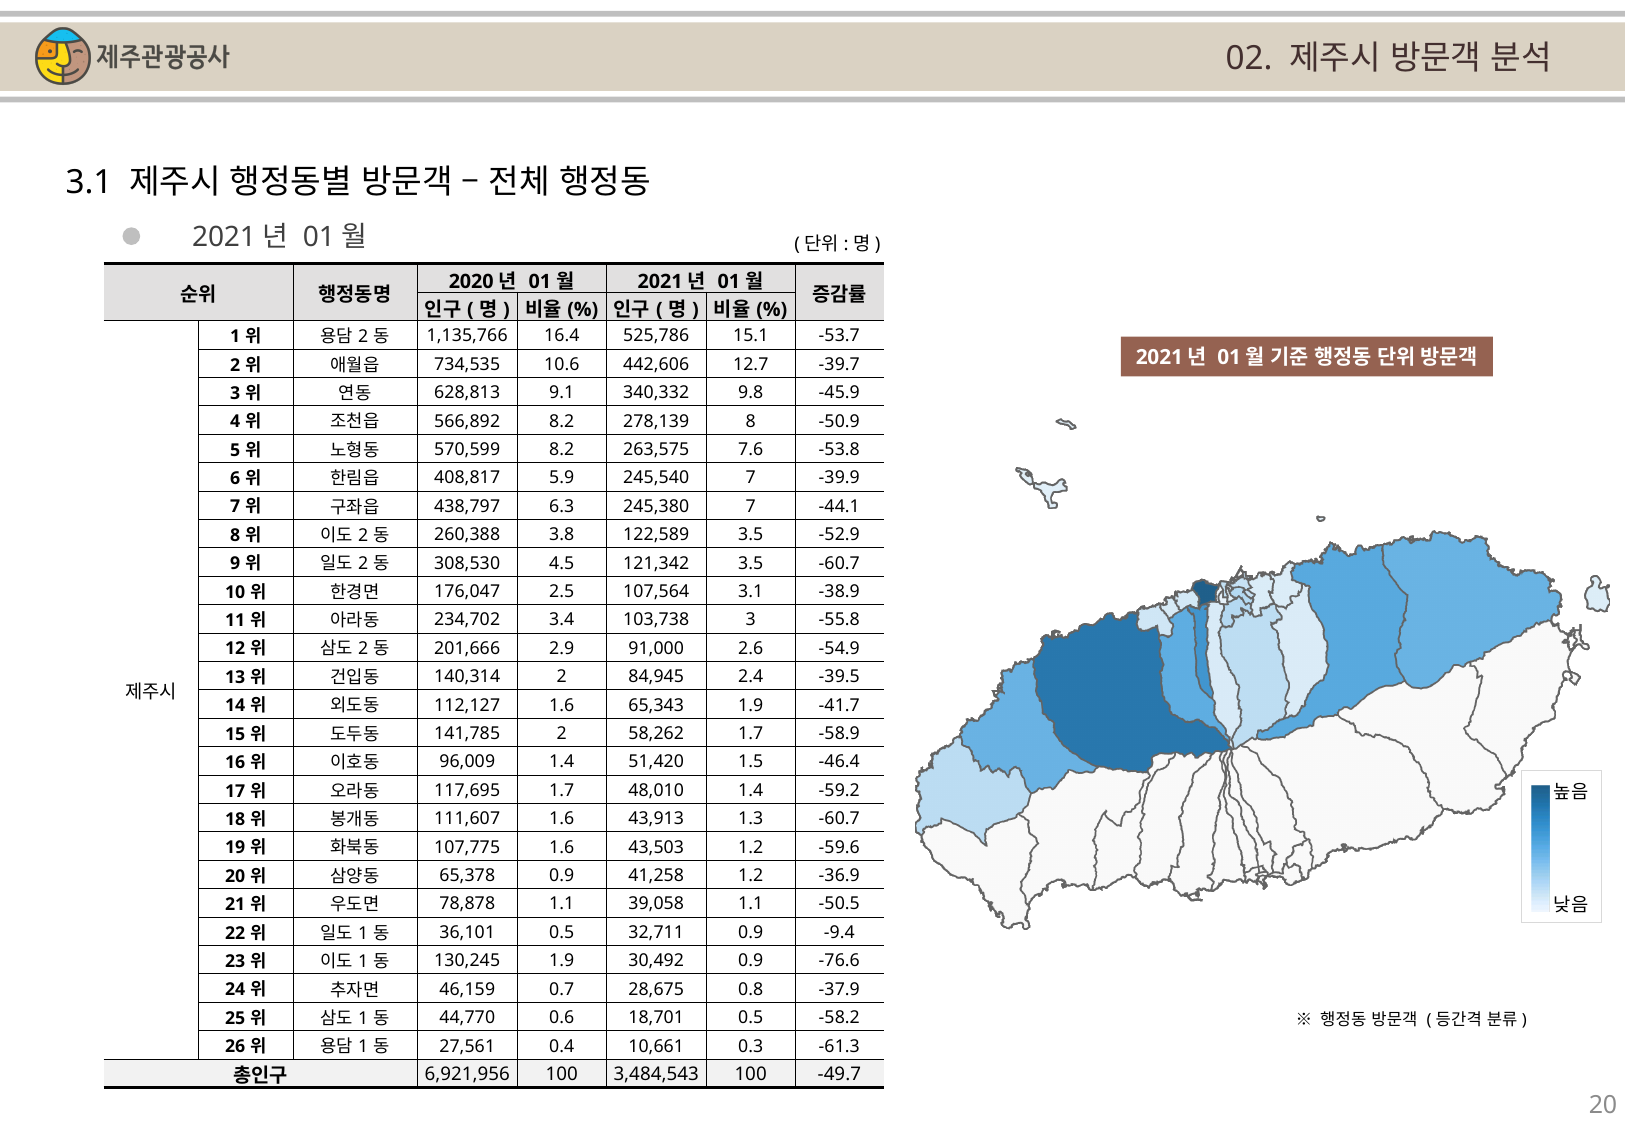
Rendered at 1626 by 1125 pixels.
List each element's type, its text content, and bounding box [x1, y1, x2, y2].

table_cell 구좌읍 [294, 492, 417, 519]
table_cell 260,388 [418, 520, 517, 547]
table_cell 6위 [199, 463, 293, 491]
text_box (단위:명) [779, 224, 896, 262]
table_cell 51,420 [607, 747, 706, 775]
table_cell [518, 1003, 606, 1030]
table_cell 65,343 [607, 690, 706, 718]
table_cell 1.5 [707, 747, 795, 775]
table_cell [418, 974, 517, 1002]
table_cell 15.1 [707, 321, 795, 349]
table_cell 1.6 [518, 804, 606, 831]
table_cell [796, 861, 884, 888]
table_cell -59.2 [796, 776, 884, 803]
table_cell 건입동 [294, 662, 417, 689]
table_cell -46.4 [796, 747, 884, 775]
table_cell 일도2동 [294, 548, 417, 576]
table_cell 도두동 [294, 719, 417, 746]
table_cell 애월읍 [294, 350, 417, 377]
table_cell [294, 918, 417, 945]
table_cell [199, 946, 293, 973]
table_cell 4.5 [518, 548, 606, 576]
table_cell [418, 1060, 517, 1086]
table_cell 628,813 [418, 378, 517, 405]
table_cell 삼도2동 [294, 634, 417, 661]
table_cell 5.9 [518, 463, 606, 491]
table_cell 245,380 [607, 492, 706, 519]
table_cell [707, 1060, 795, 1086]
table_cell 438,797 [418, 492, 517, 519]
table_cell 1.9 [707, 690, 795, 718]
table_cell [607, 889, 706, 917]
table_cell 58,262 [607, 719, 706, 746]
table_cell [607, 1003, 706, 1030]
table_cell 1위 [199, 321, 293, 349]
table_cell 245,540 [607, 463, 706, 491]
table_cell 조천읍 [294, 406, 417, 434]
table_cell 15위 [199, 719, 293, 746]
table_cell 525,786 [607, 321, 706, 349]
table_cell -54.9 [796, 634, 884, 661]
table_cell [199, 1003, 293, 1030]
table_cell 2.4 [707, 662, 795, 689]
table_cell 340,332 [607, 378, 706, 405]
table_cell 3.8 [518, 520, 606, 547]
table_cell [707, 918, 795, 945]
table_cell 5위 [199, 435, 293, 462]
table_cell 566,892 [418, 406, 517, 434]
table_header 순위 [104, 265, 293, 320]
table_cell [294, 946, 417, 973]
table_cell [796, 1031, 884, 1059]
table_cell -39.7 [796, 350, 884, 377]
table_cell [199, 918, 293, 945]
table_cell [707, 861, 795, 888]
table_cell -60.7 [796, 804, 884, 831]
table_cell 3.5 [707, 520, 795, 547]
picture [31, 26, 232, 87]
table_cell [104, 1060, 417, 1086]
table_cell -60.7 [796, 548, 884, 576]
table_cell 용담2동 [294, 321, 417, 349]
table_cell 6.3 [518, 492, 606, 519]
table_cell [294, 974, 417, 1002]
table_cell 2.5 [518, 577, 606, 604]
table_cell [518, 832, 606, 860]
table_cell 2 [518, 662, 606, 689]
table_cell 91,000 [607, 634, 706, 661]
table_cell -45.9 [796, 378, 884, 405]
table_cell 한림읍 [294, 463, 417, 491]
table_cell 3.4 [518, 605, 606, 633]
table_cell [294, 1031, 417, 1059]
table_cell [707, 974, 795, 1002]
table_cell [607, 832, 706, 860]
table_cell 인구(명) [418, 293, 517, 320]
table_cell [199, 974, 293, 1002]
table_cell 111,607 [418, 804, 517, 831]
table_cell 아라동 [294, 605, 417, 633]
table_cell 1.4 [707, 776, 795, 803]
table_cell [607, 861, 706, 888]
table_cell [796, 1003, 884, 1030]
table_cell 308,530 [418, 548, 517, 576]
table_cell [707, 946, 795, 973]
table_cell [607, 946, 706, 973]
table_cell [418, 946, 517, 973]
table_cell 16.4 [518, 321, 606, 349]
table_cell 2.6 [707, 634, 795, 661]
table_cell 201,666 [418, 634, 517, 661]
table_cell 7.6 [707, 435, 795, 462]
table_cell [518, 918, 606, 945]
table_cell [518, 861, 606, 888]
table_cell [418, 1003, 517, 1030]
table_cell 96,009 [418, 747, 517, 775]
table_cell 외도동 [294, 690, 417, 718]
table_cell 112,127 [418, 690, 517, 718]
table_cell 7위 [199, 492, 293, 519]
table_cell 7 [707, 463, 795, 491]
table_cell 1.7 [707, 719, 795, 746]
table_cell 10.6 [518, 350, 606, 377]
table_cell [607, 1031, 706, 1059]
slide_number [1251, 1063, 1618, 1123]
table_cell -52.9 [796, 520, 884, 547]
table_cell 14위 [199, 690, 293, 718]
table_cell 734,535 [418, 350, 517, 377]
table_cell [418, 889, 517, 917]
table_cell 비율(%) [707, 293, 795, 320]
table_cell 16위 [199, 747, 293, 775]
table_cell 121,342 [607, 548, 706, 576]
table_cell 1,135,766 [418, 321, 517, 349]
table_cell 18위 [199, 804, 293, 831]
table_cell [294, 889, 417, 917]
table_cell -55.8 [796, 605, 884, 633]
table_cell 278,139 [607, 406, 706, 434]
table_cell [199, 889, 293, 917]
table_header 2020년 01월 [418, 265, 606, 292]
table_cell 10위 [199, 577, 293, 604]
table_cell 3 [707, 605, 795, 633]
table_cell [294, 832, 417, 860]
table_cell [518, 974, 606, 1002]
table_cell 3위 [199, 378, 293, 405]
table_cell 141,785 [418, 719, 517, 746]
table_cell -38.9 [796, 577, 884, 604]
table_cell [796, 946, 884, 973]
table_cell 48,010 [607, 776, 706, 803]
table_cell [418, 861, 517, 888]
table_cell 570,599 [418, 435, 517, 462]
table_cell 1.4 [518, 747, 606, 775]
table_cell 17위 [199, 776, 293, 803]
table_cell 3.1 [707, 577, 795, 604]
table_cell 연동 [294, 378, 417, 405]
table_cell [518, 889, 606, 917]
table_cell 1.7 [518, 776, 606, 803]
table_cell 이도2동 [294, 520, 417, 547]
table_cell 1.3 [707, 804, 795, 831]
table_cell -58.9 [796, 719, 884, 746]
table_cell 2 [518, 719, 606, 746]
table_cell 7 [707, 492, 795, 519]
table_cell 11위 [199, 605, 293, 633]
table_cell 9.8 [707, 378, 795, 405]
text_box 02. 제주시 방문객 분석 [1042, 28, 1595, 84]
table_cell 442,606 [607, 350, 706, 377]
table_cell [707, 832, 795, 860]
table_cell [796, 889, 884, 917]
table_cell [607, 1060, 706, 1086]
table_cell 3.5 [707, 548, 795, 576]
table_cell 84,945 [607, 662, 706, 689]
table_cell 263,575 [607, 435, 706, 462]
table_cell -53.7 [796, 321, 884, 349]
table_cell 12.7 [707, 350, 795, 377]
table_cell 비율(%) [518, 293, 606, 320]
table_cell -39.9 [796, 463, 884, 491]
table_cell -39.5 [796, 662, 884, 689]
table_cell 오라동 [294, 776, 417, 803]
table_cell 1.6 [518, 690, 606, 718]
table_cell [518, 1031, 606, 1059]
table_cell 8.2 [518, 406, 606, 434]
table_cell -50.9 [796, 406, 884, 434]
picture [915, 236, 1610, 1112]
table_cell 인구(명) [607, 293, 706, 320]
table_cell 봉개동 [294, 804, 417, 831]
table_header 행정동명 [294, 265, 417, 320]
table_cell 2위 [199, 350, 293, 377]
text_box [121, 226, 141, 246]
table_cell 13위 [199, 662, 293, 689]
table_cell -53.8 [796, 435, 884, 462]
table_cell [796, 832, 884, 860]
table_cell 이호동 [294, 747, 417, 775]
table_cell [796, 1060, 884, 1086]
table_cell 제주시 [104, 321, 198, 1059]
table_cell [294, 861, 417, 888]
table_cell -44.1 [796, 492, 884, 519]
table_cell 8위 [199, 520, 293, 547]
table_cell 117,695 [418, 776, 517, 803]
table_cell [518, 1060, 606, 1086]
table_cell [607, 974, 706, 1002]
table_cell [707, 889, 795, 917]
table_cell 43,913 [607, 804, 706, 831]
table_header 증감률 [796, 265, 884, 320]
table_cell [418, 832, 517, 860]
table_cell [796, 918, 884, 945]
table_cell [199, 861, 293, 888]
table_cell 12위 [199, 634, 293, 661]
table_header 2021년 01월 [607, 265, 795, 292]
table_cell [796, 974, 884, 1002]
table_cell -41.7 [796, 690, 884, 718]
text_box 2021년 01월 [176, 210, 383, 260]
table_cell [518, 946, 606, 973]
table_cell 2.9 [518, 634, 606, 661]
table_cell 107,564 [607, 577, 706, 604]
table_cell 8.2 [518, 435, 606, 462]
table_cell 노형동 [294, 435, 417, 462]
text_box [1521, 770, 1618, 925]
table_cell 9.1 [518, 378, 606, 405]
table_cell 140,314 [418, 662, 517, 689]
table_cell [418, 1031, 517, 1059]
table_cell 234,702 [418, 605, 517, 633]
table_cell 4위 [199, 406, 293, 434]
table_cell 408,817 [418, 463, 517, 491]
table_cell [607, 918, 706, 945]
table_cell 8 [707, 406, 795, 434]
table_cell 9위 [199, 548, 293, 576]
table_cell 19위 [199, 832, 293, 860]
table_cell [199, 1031, 293, 1059]
table_cell 122,589 [607, 520, 706, 547]
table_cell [707, 1031, 795, 1059]
table_cell 176,047 [418, 577, 517, 604]
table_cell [418, 918, 517, 945]
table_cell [294, 1003, 417, 1030]
table_cell 한경면 [294, 577, 417, 604]
text_box 3.1 제주시 행정동별 방문객 – 전체 행정동 [50, 152, 1144, 208]
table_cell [707, 1003, 795, 1030]
table_cell 103,738 [607, 605, 706, 633]
